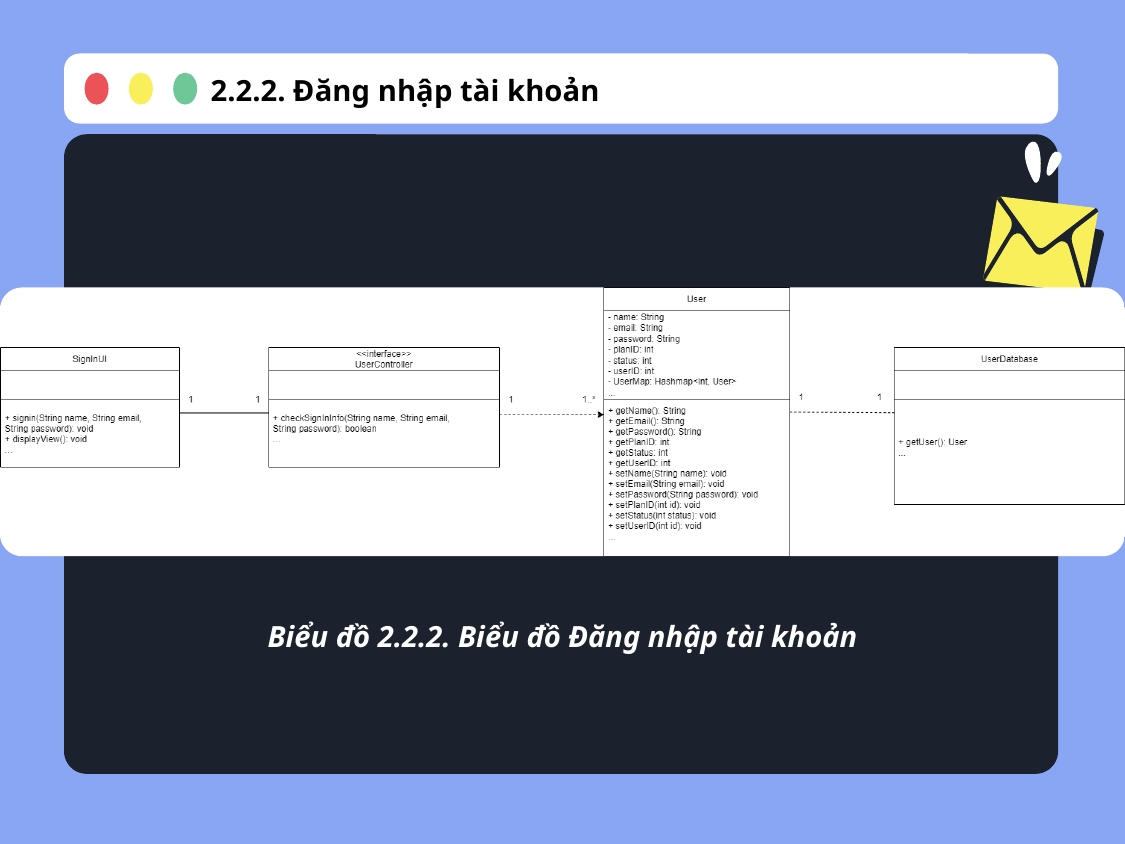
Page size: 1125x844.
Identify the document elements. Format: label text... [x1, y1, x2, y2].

text_box Biểu đồ 2.2.2. Biểu đồ Đăng nhập tài khoản [134, 611, 991, 661]
picture [0, 287, 1125, 557]
text_box 2.2.2. Đăng nhập tài khoản [195, 64, 1052, 115]
